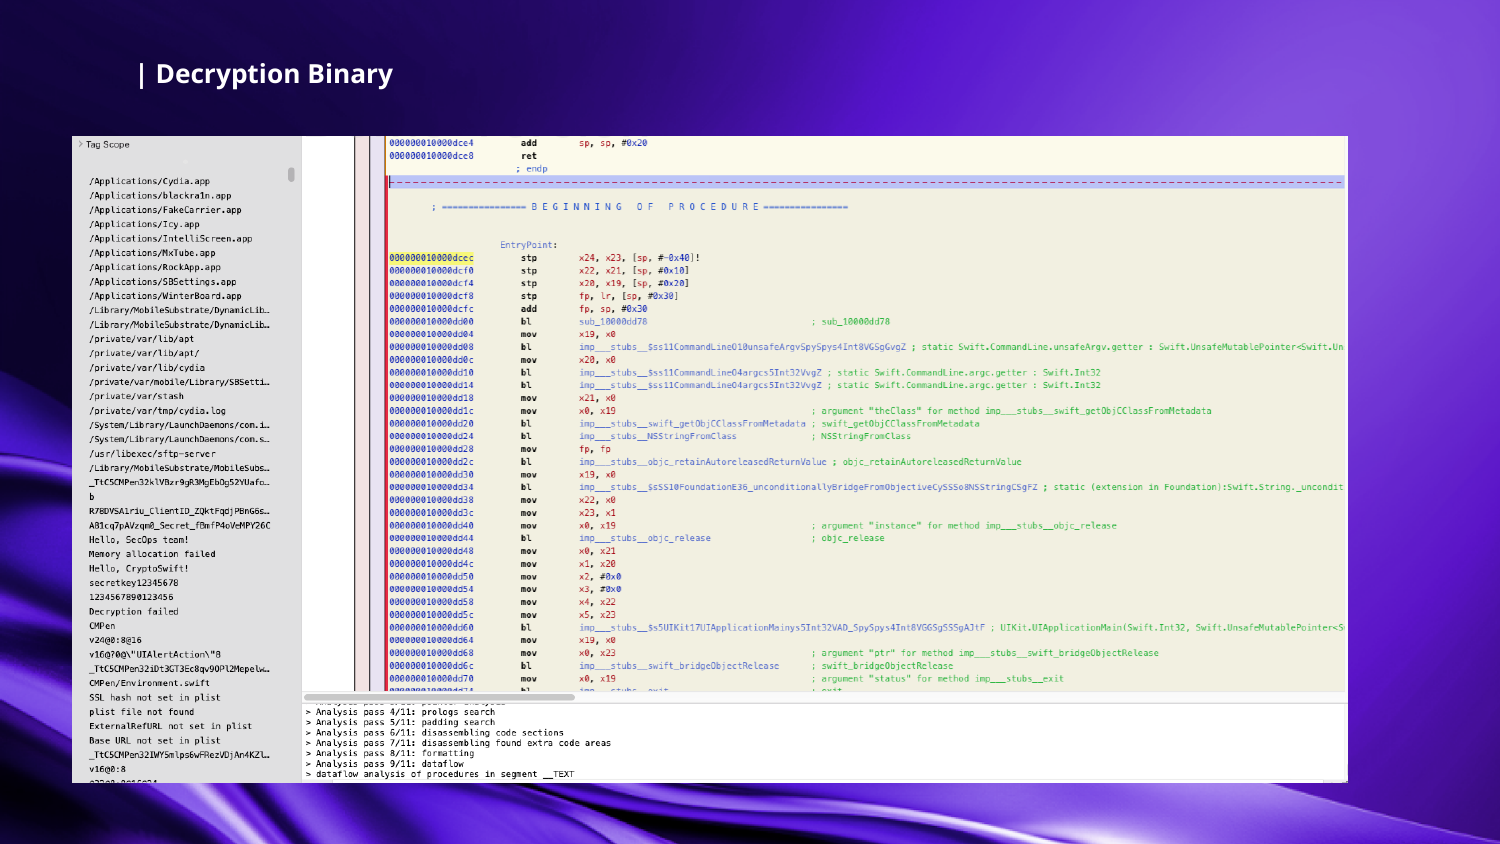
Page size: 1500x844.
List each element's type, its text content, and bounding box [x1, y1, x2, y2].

title | Decryption Binary [119, 42, 1348, 136]
picture [0, 0, 1500, 844]
